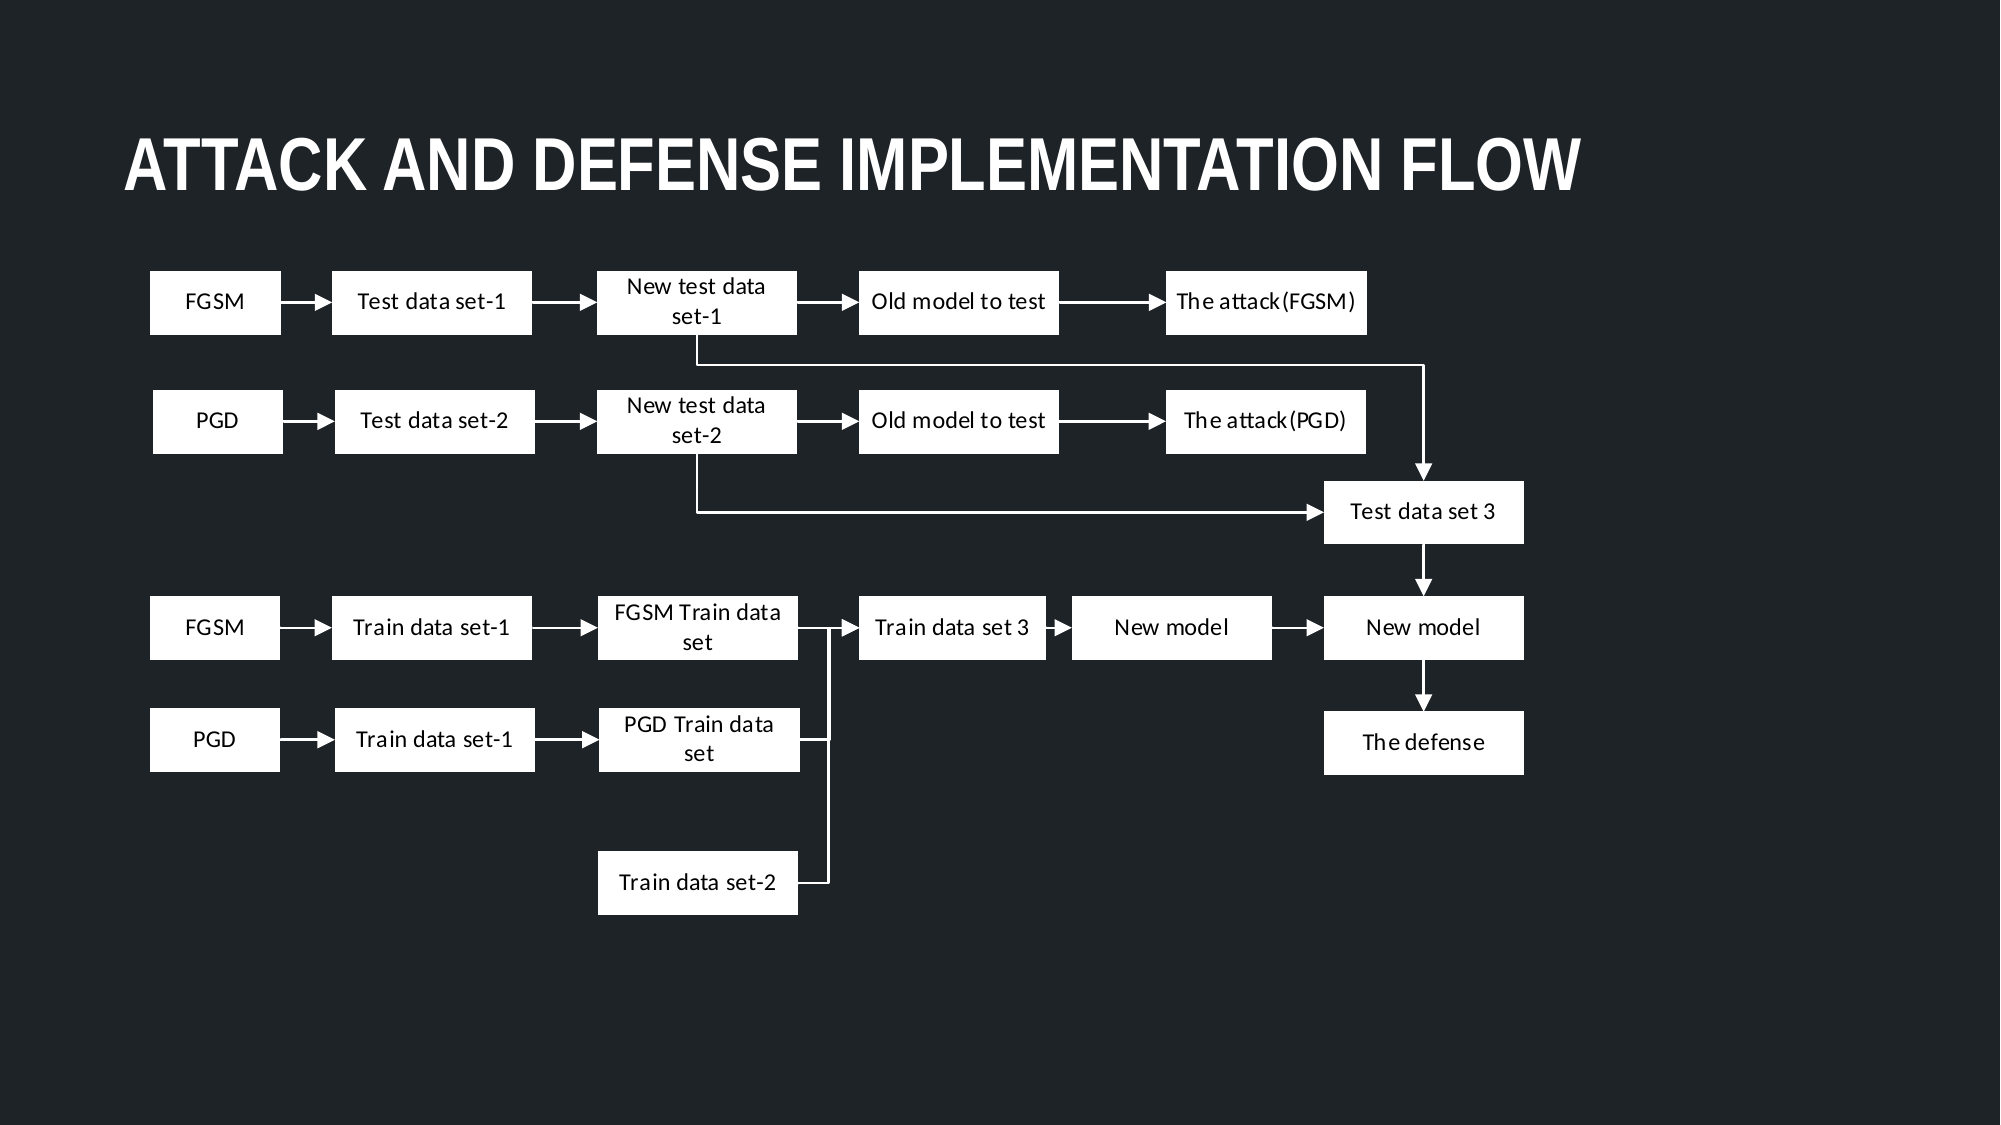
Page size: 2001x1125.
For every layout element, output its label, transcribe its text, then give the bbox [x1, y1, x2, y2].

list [145, 261, 1526, 916]
title Attack and defense implementation flow [124, 124, 1937, 284]
